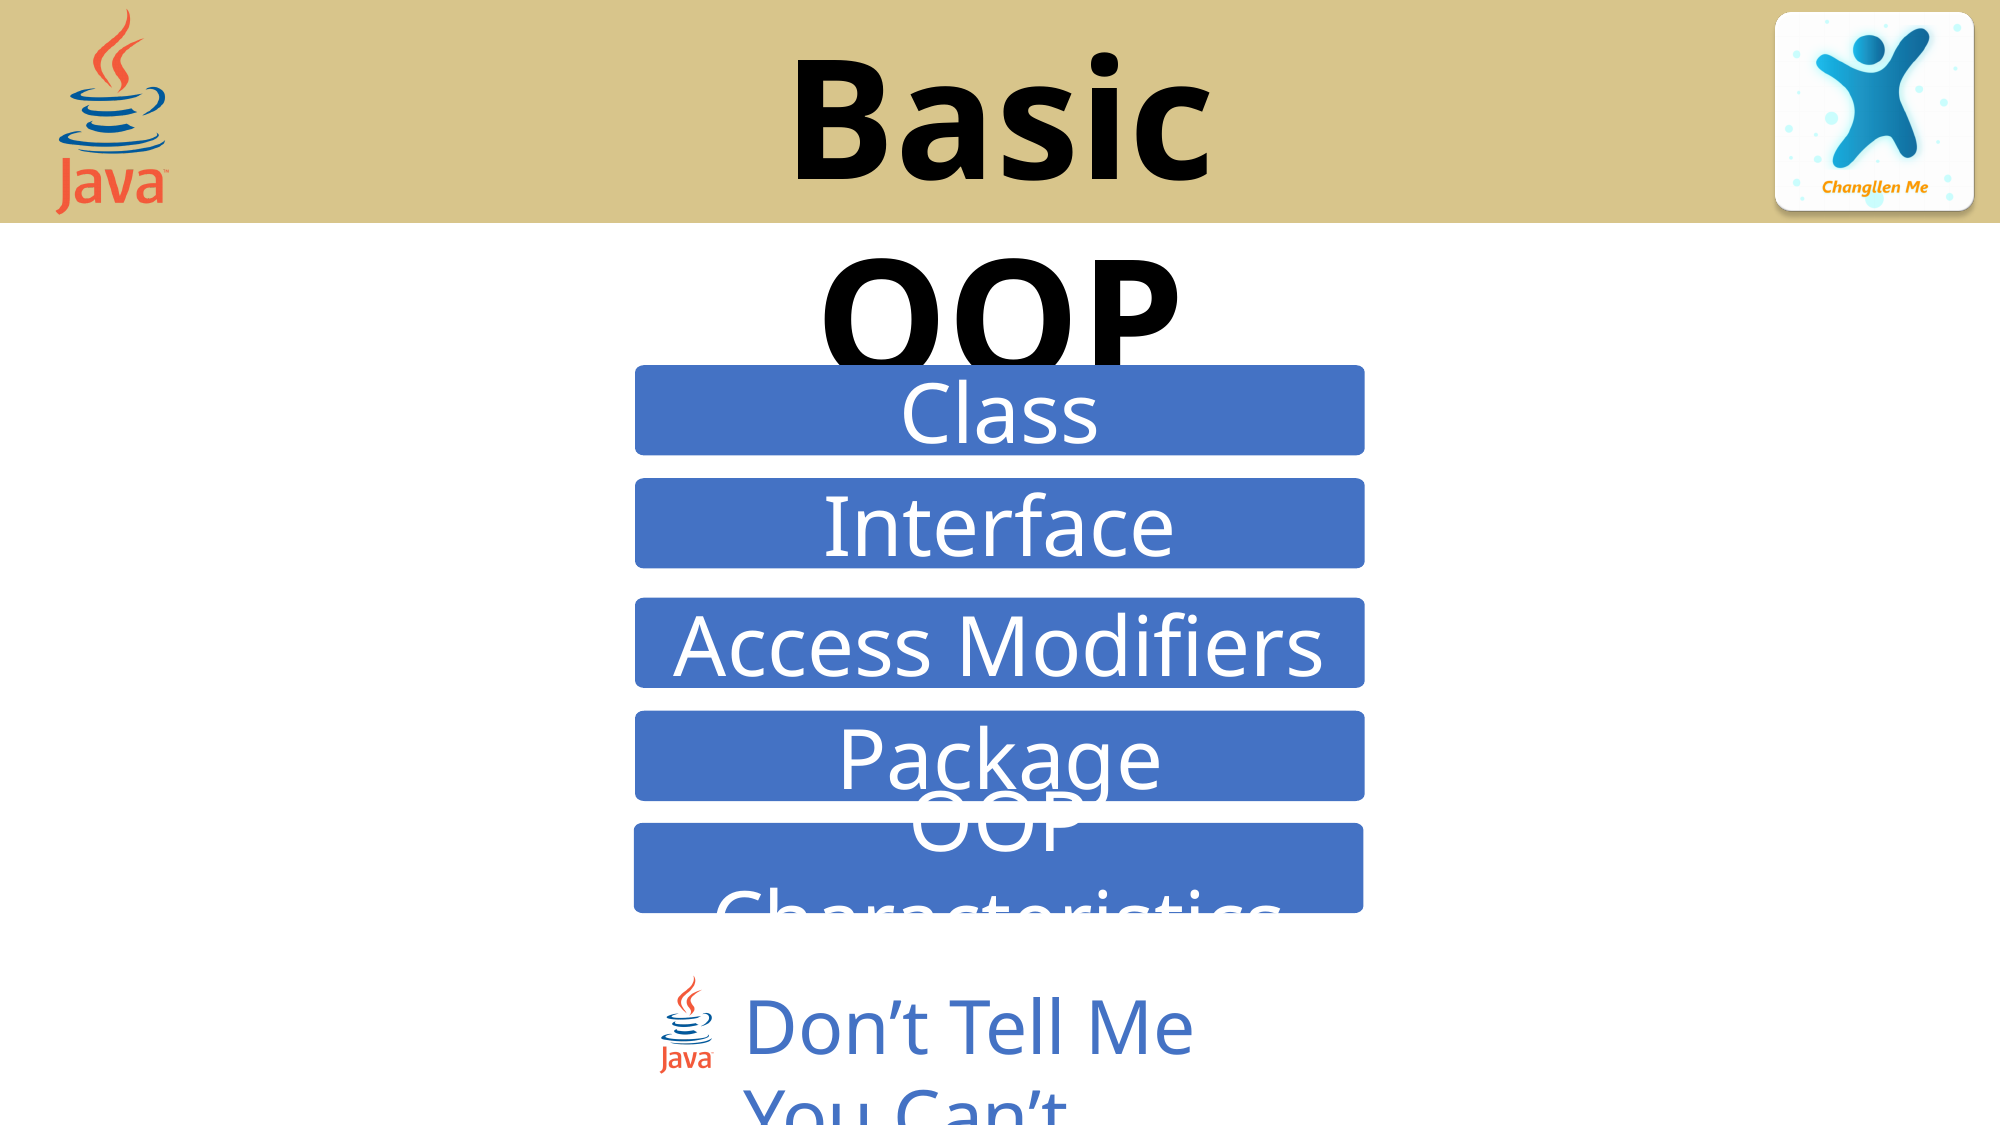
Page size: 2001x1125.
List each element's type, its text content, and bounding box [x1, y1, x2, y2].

text_box OOP Characteristics [633, 822, 1364, 914]
text_box Interface [635, 478, 1365, 569]
picture [0, 0, 224, 224]
text_box Don’t Tell Me You Can’t [728, 971, 1274, 1125]
picture [633, 971, 740, 1078]
text_box Package [635, 710, 1365, 802]
text_box Access Modifiers [635, 597, 1365, 688]
text_box [224, 0, 1749, 224]
text_box Class [635, 365, 1365, 456]
text_box Basic OOP [582, 5, 1418, 421]
picture [1749, 0, 2000, 237]
